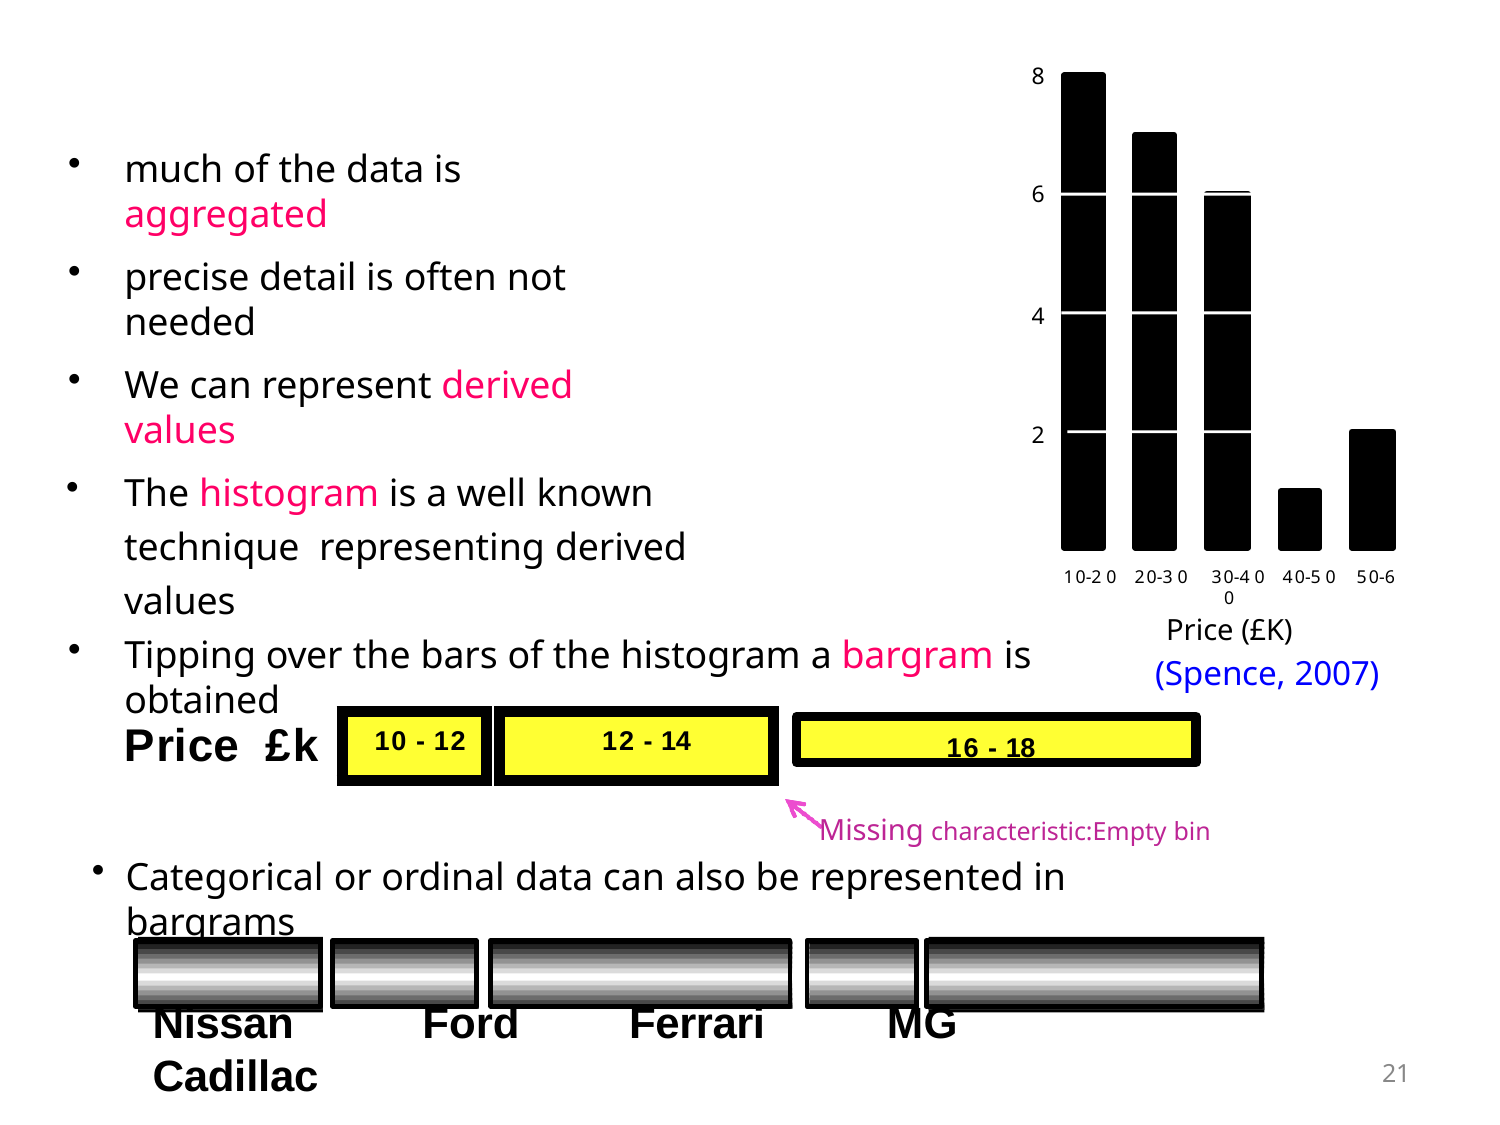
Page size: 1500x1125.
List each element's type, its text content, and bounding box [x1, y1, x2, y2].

text_box Tipping over the bars of the histogram a bargram is obtained [66, 629, 1131, 722]
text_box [804, 936, 1265, 1013]
text_box The histogram is a well known technique representing derived values [66, 458, 802, 623]
table_header 12 - 14 [505, 717, 768, 775]
text_box precise detail is often not needed [66, 251, 677, 344]
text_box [1055, 72, 1332, 551]
text_box Price £k [121, 714, 321, 772]
table_header 10 - 12 [348, 717, 481, 775]
text_box 2 [1029, 417, 1048, 449]
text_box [132, 936, 324, 1013]
text_box We can represent derived values [66, 359, 674, 452]
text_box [488, 937, 793, 1009]
text_box much of the data is aggregated [66, 143, 643, 236]
text_box 16 - 18 [796, 716, 1196, 763]
text_box 8 [1029, 58, 1048, 89]
text_box Missing characteristic:Empty bin Categorical or ordinal data can also be represented in bargrams Nissan Ford Ferrari MG Cadillac [89, 803, 1212, 1100]
text_box 21 [1379, 1055, 1413, 1087]
text_box 6 [1029, 177, 1048, 208]
text_box 10-2 0 20-3 0 30-4 0 40-5 0 50-6 0 Price (£K) [1056, 562, 1403, 647]
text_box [329, 937, 479, 1009]
picture [785, 799, 823, 829]
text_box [1348, 428, 1397, 551]
text_box (Spence, 2007) [1152, 650, 1385, 692]
text_box 4 [1029, 298, 1048, 330]
